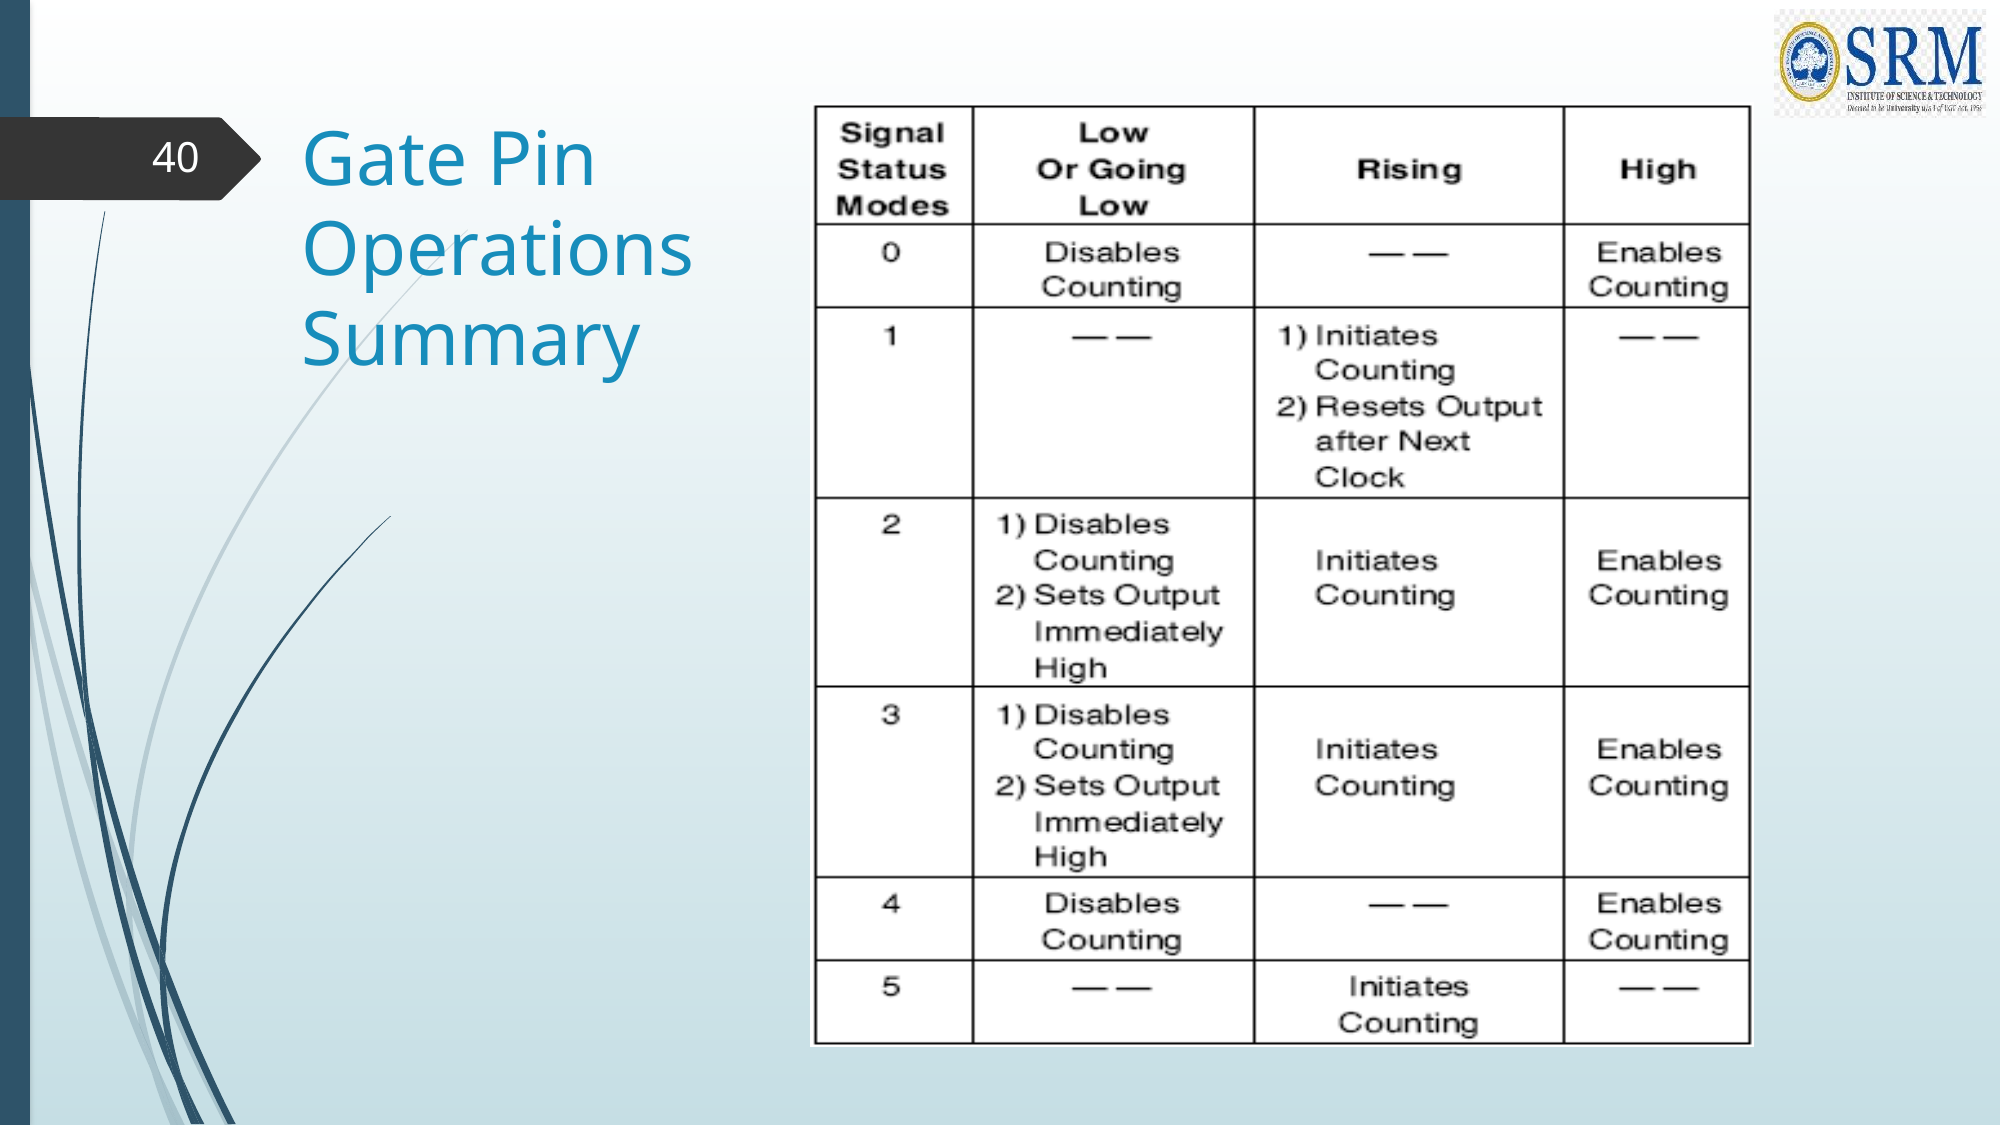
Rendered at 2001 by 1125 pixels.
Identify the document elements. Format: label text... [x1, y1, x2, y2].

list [809, 102, 1754, 1047]
picture [1774, 9, 1987, 118]
title Gate Pin Operations Summary [286, 102, 809, 497]
slide_number 40 [87, 129, 216, 190]
